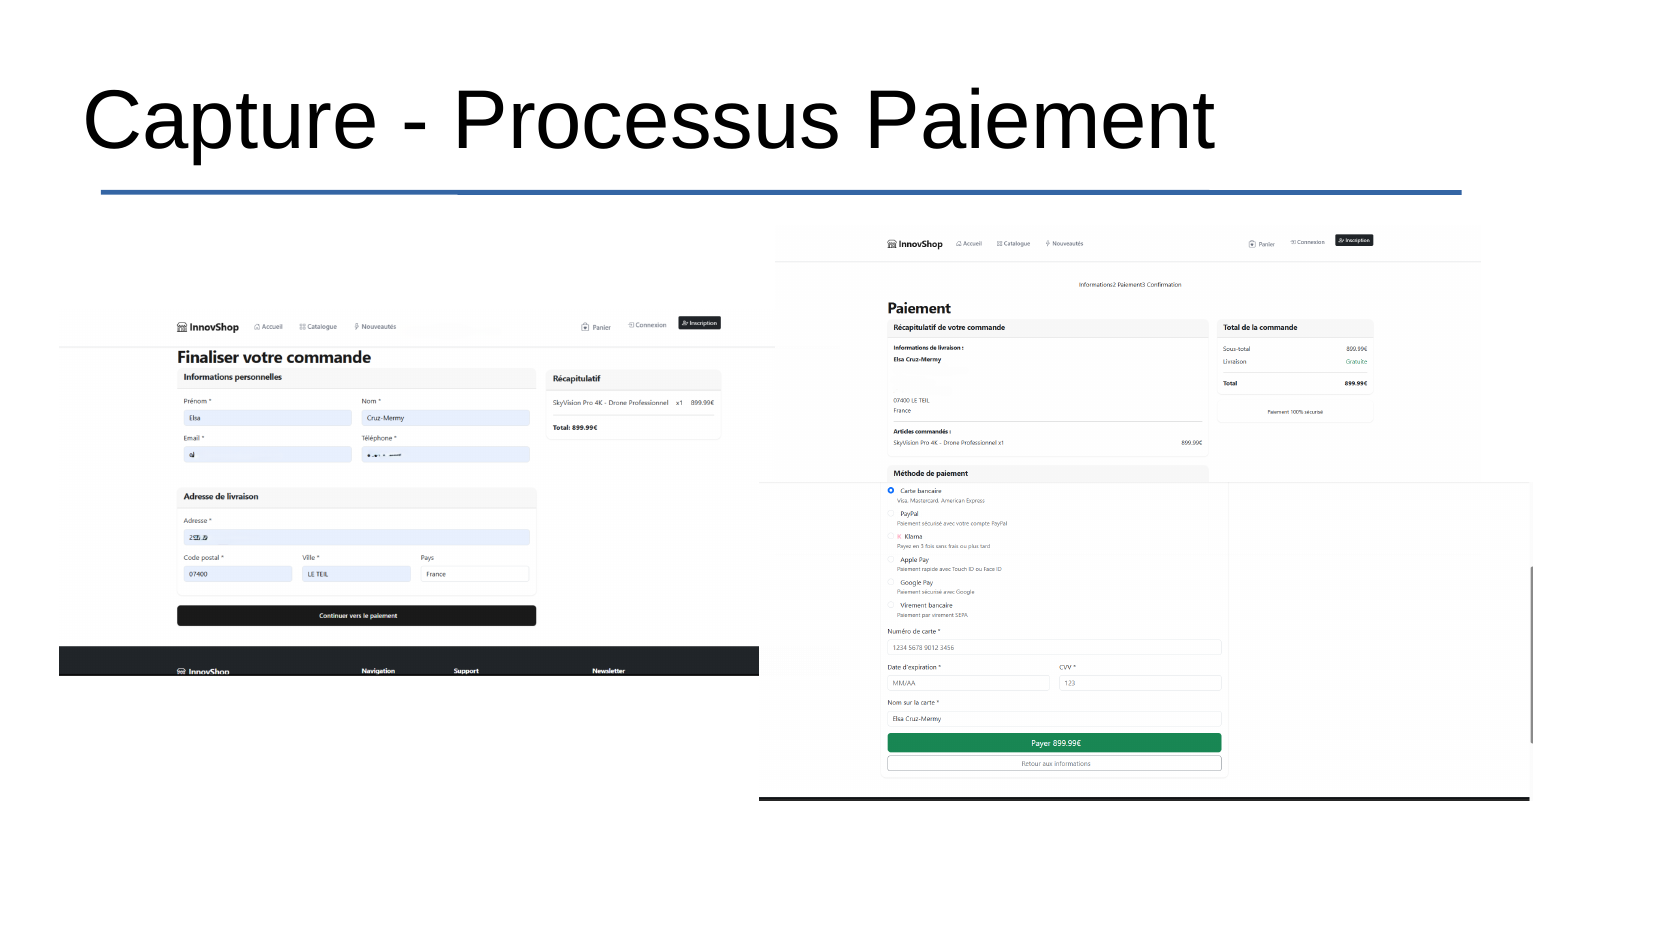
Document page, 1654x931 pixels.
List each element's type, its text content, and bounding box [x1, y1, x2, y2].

title Capture - Processus Paiement [82, 37, 1571, 193]
picture [58, 225, 1533, 801]
